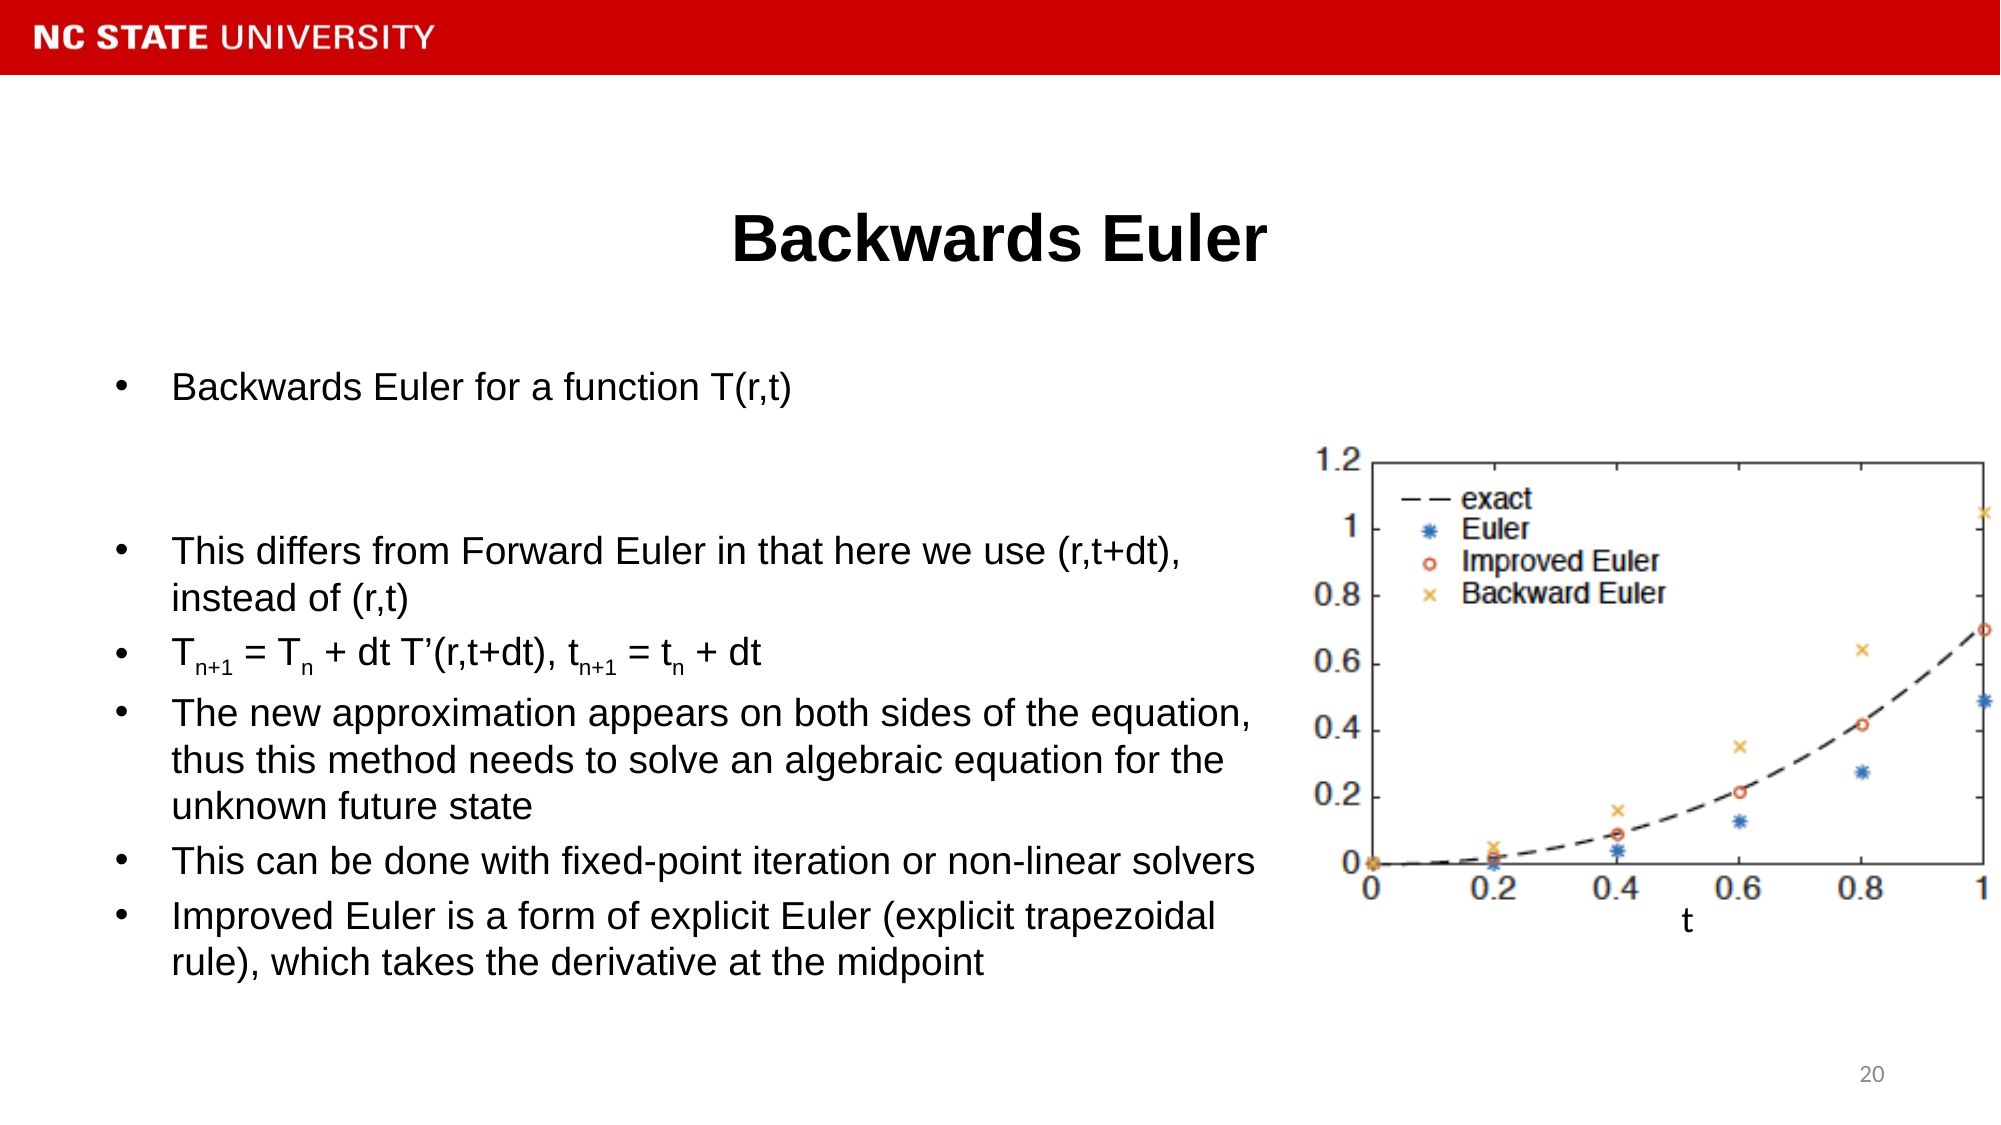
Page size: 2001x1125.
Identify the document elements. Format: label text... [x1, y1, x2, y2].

title Backwards Euler [99, 147, 1900, 323]
slide_number 20 [1433, 1042, 1900, 1103]
picture [1311, 441, 2000, 915]
text_box t [1666, 923, 1715, 948]
picture [0, 0, 2000, 75]
